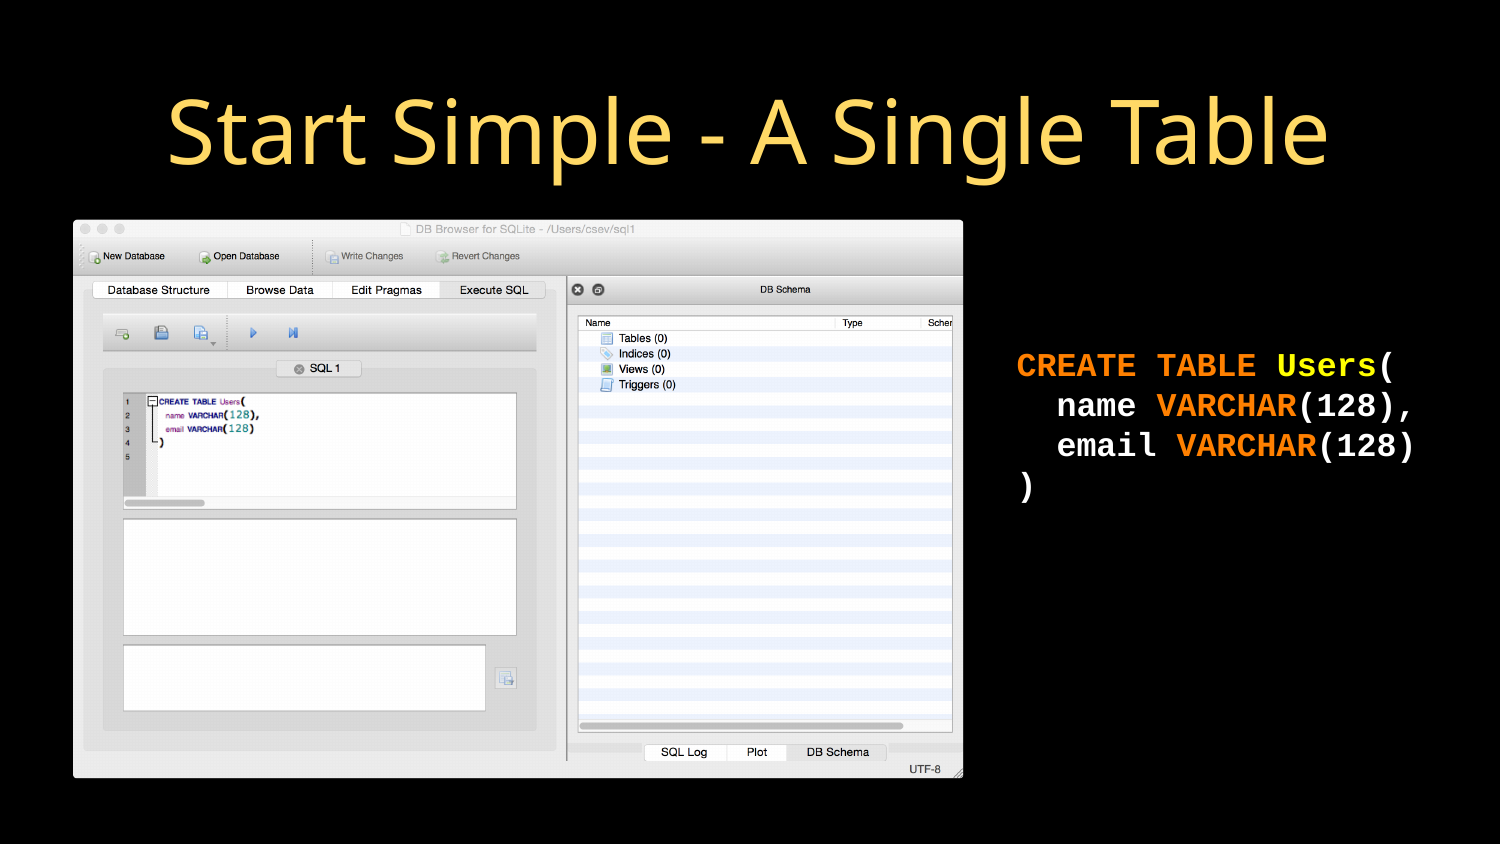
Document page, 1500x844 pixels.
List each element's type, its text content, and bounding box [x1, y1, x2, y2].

text_box CREATE TABLE Users( name VARCHAR(128), email VARCHAR(128) ) [1008, 339, 1441, 547]
picture [37, 190, 1000, 822]
title Start Simple - A Single Table [106, 22, 1393, 235]
